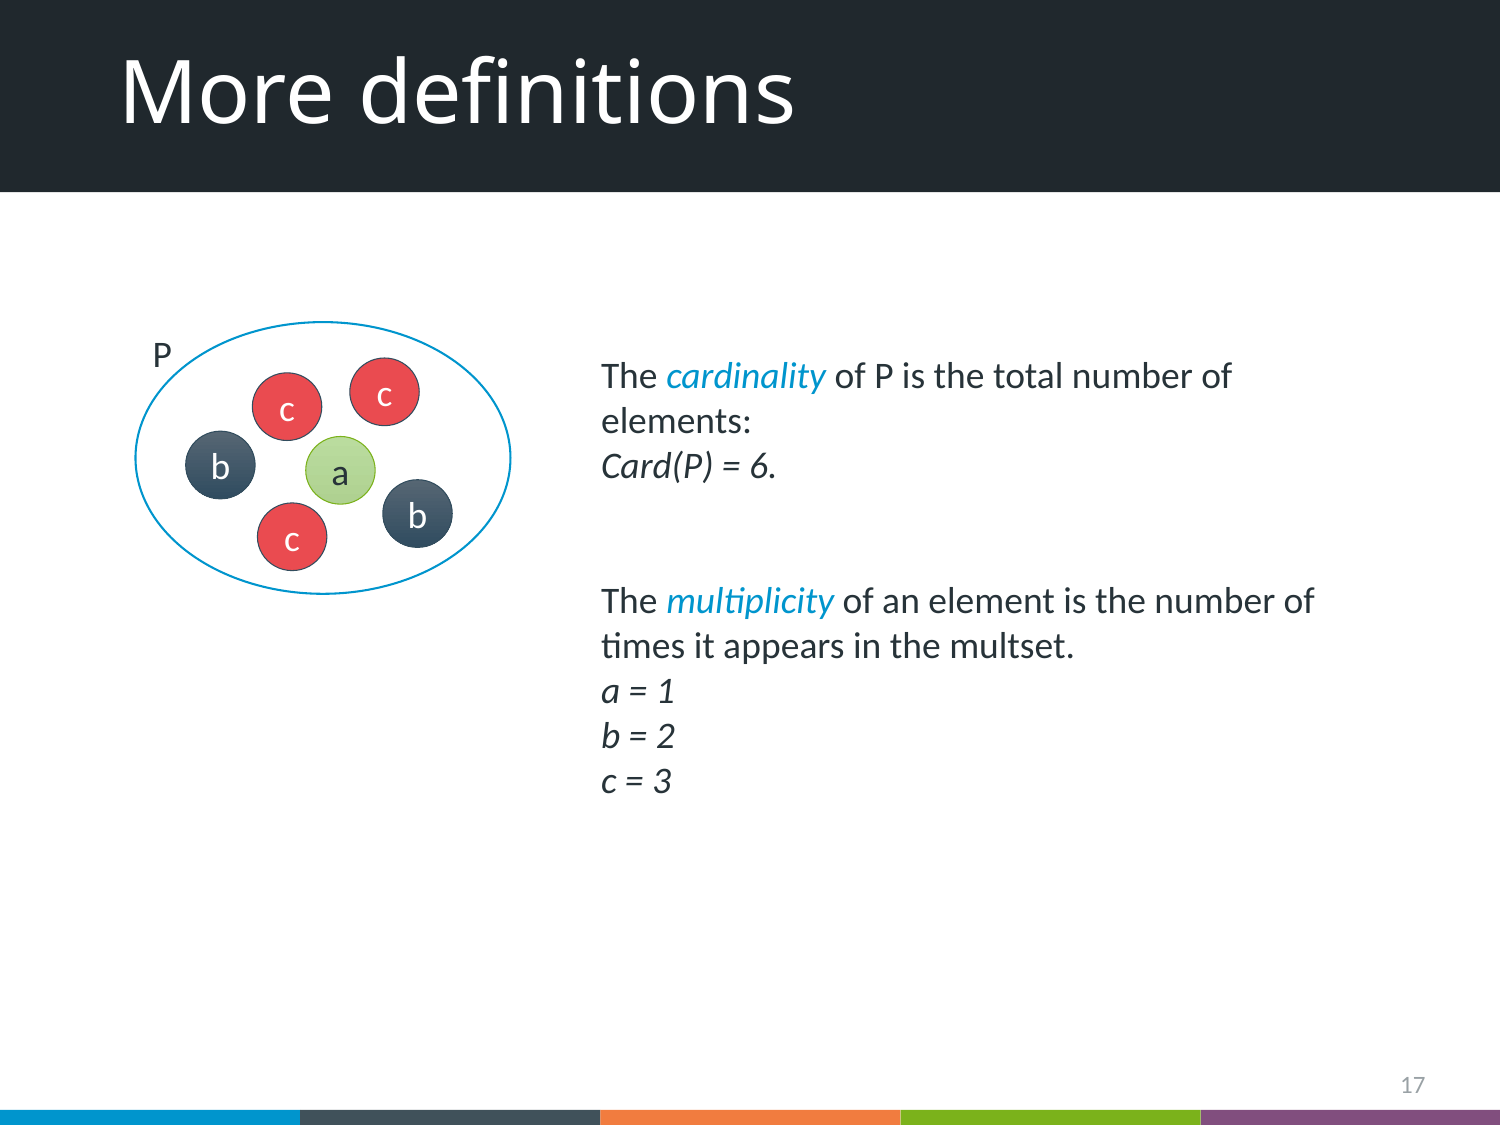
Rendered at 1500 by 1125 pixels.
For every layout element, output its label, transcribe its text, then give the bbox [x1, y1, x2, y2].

text_box P [138, 322, 187, 383]
title More definitions [103, 40, 1397, 151]
text_box The cardinality of P is the total number of elements: Card(P) = 6. The multiplicity of an element is the number of times it appears in the multset. a = 1 b = 2 c = 3 [586, 344, 1405, 944]
slide_number 17 [1103, 1060, 1441, 1107]
text_box [134, 321, 512, 595]
